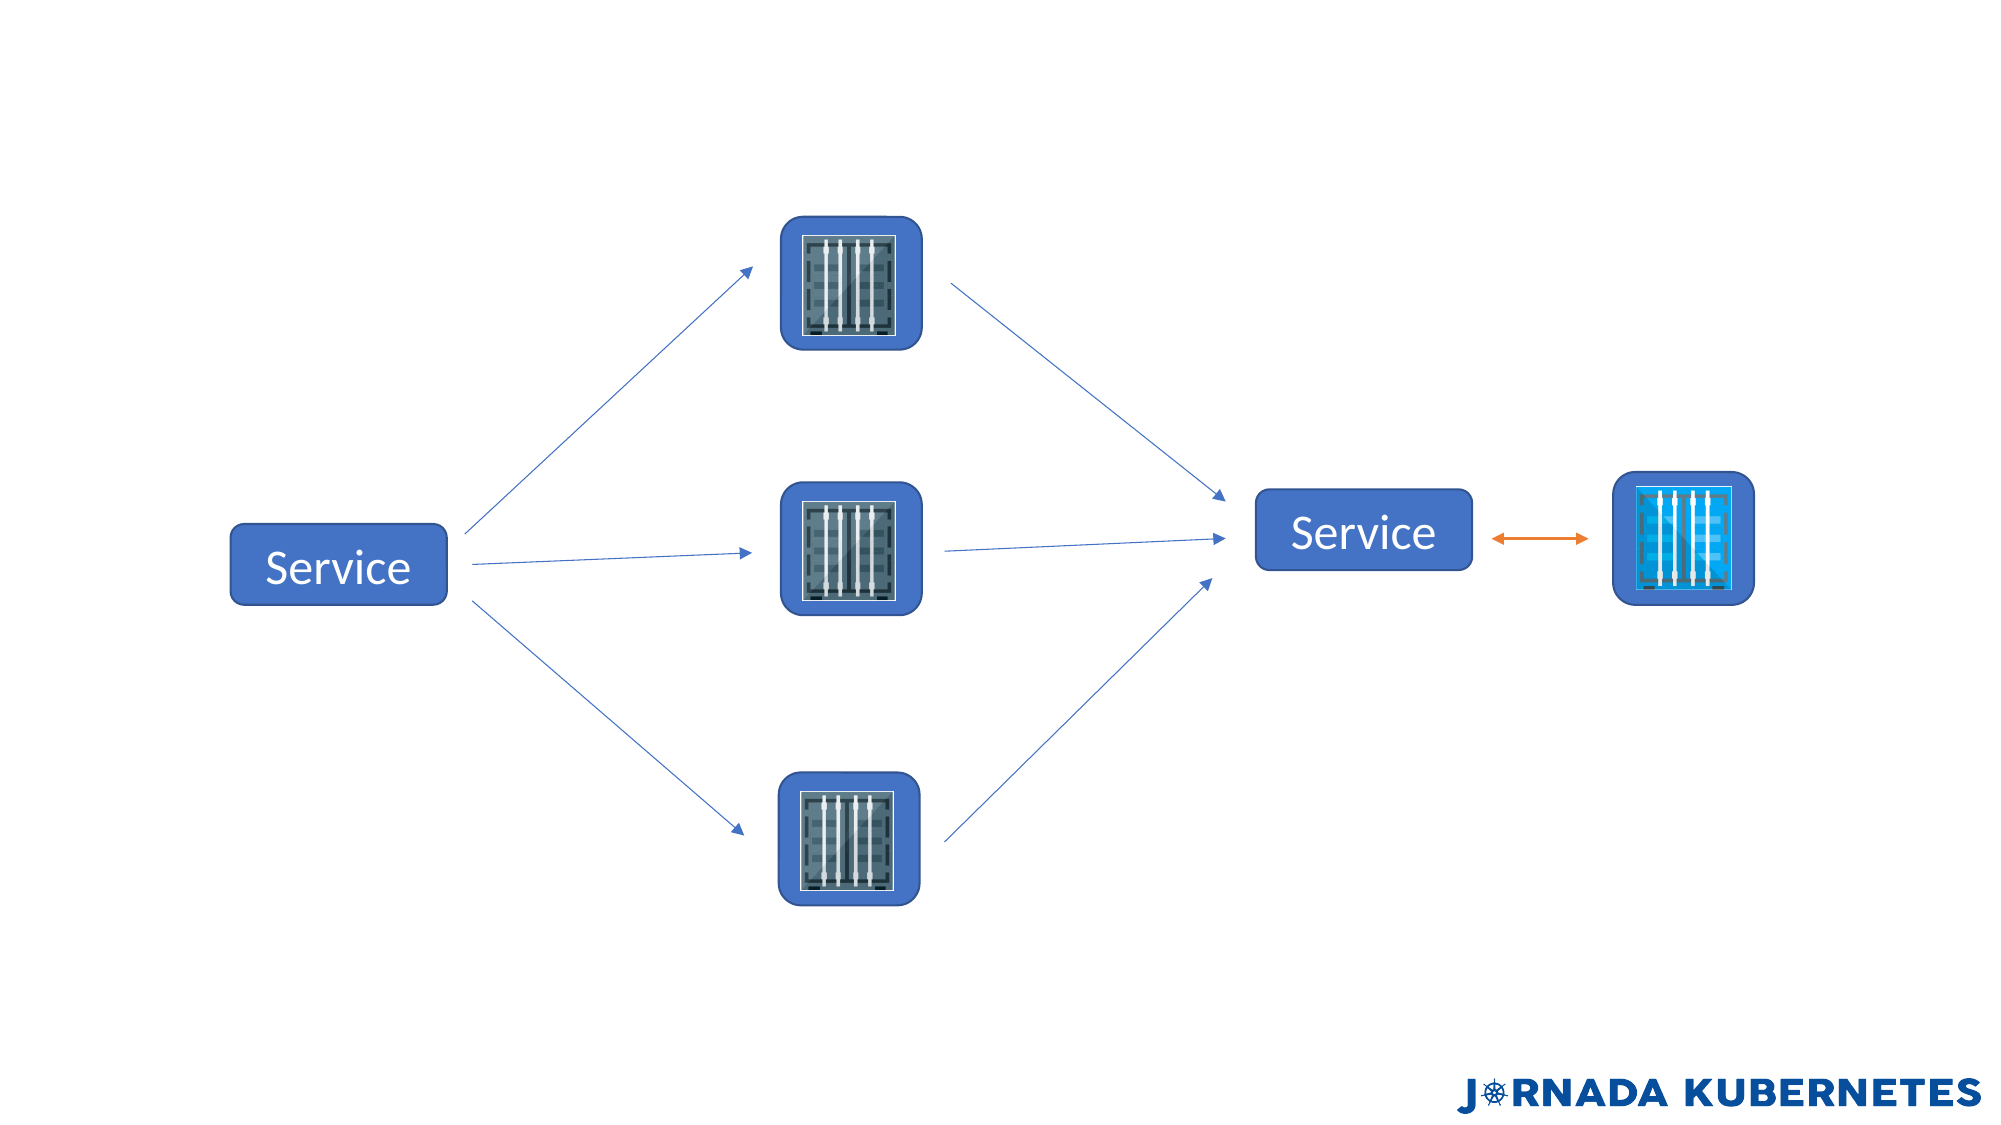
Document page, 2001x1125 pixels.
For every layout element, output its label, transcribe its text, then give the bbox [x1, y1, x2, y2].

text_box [464, 266, 753, 535]
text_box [1613, 471, 1754, 605]
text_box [944, 538, 1226, 552]
text_box Service [1254, 488, 1474, 572]
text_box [944, 577, 1213, 842]
text_box Service [229, 522, 448, 606]
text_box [778, 772, 920, 906]
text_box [950, 283, 1226, 502]
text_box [472, 600, 745, 836]
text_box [780, 216, 922, 350]
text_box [780, 482, 922, 616]
picture [1457, 1078, 1981, 1114]
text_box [472, 552, 752, 565]
